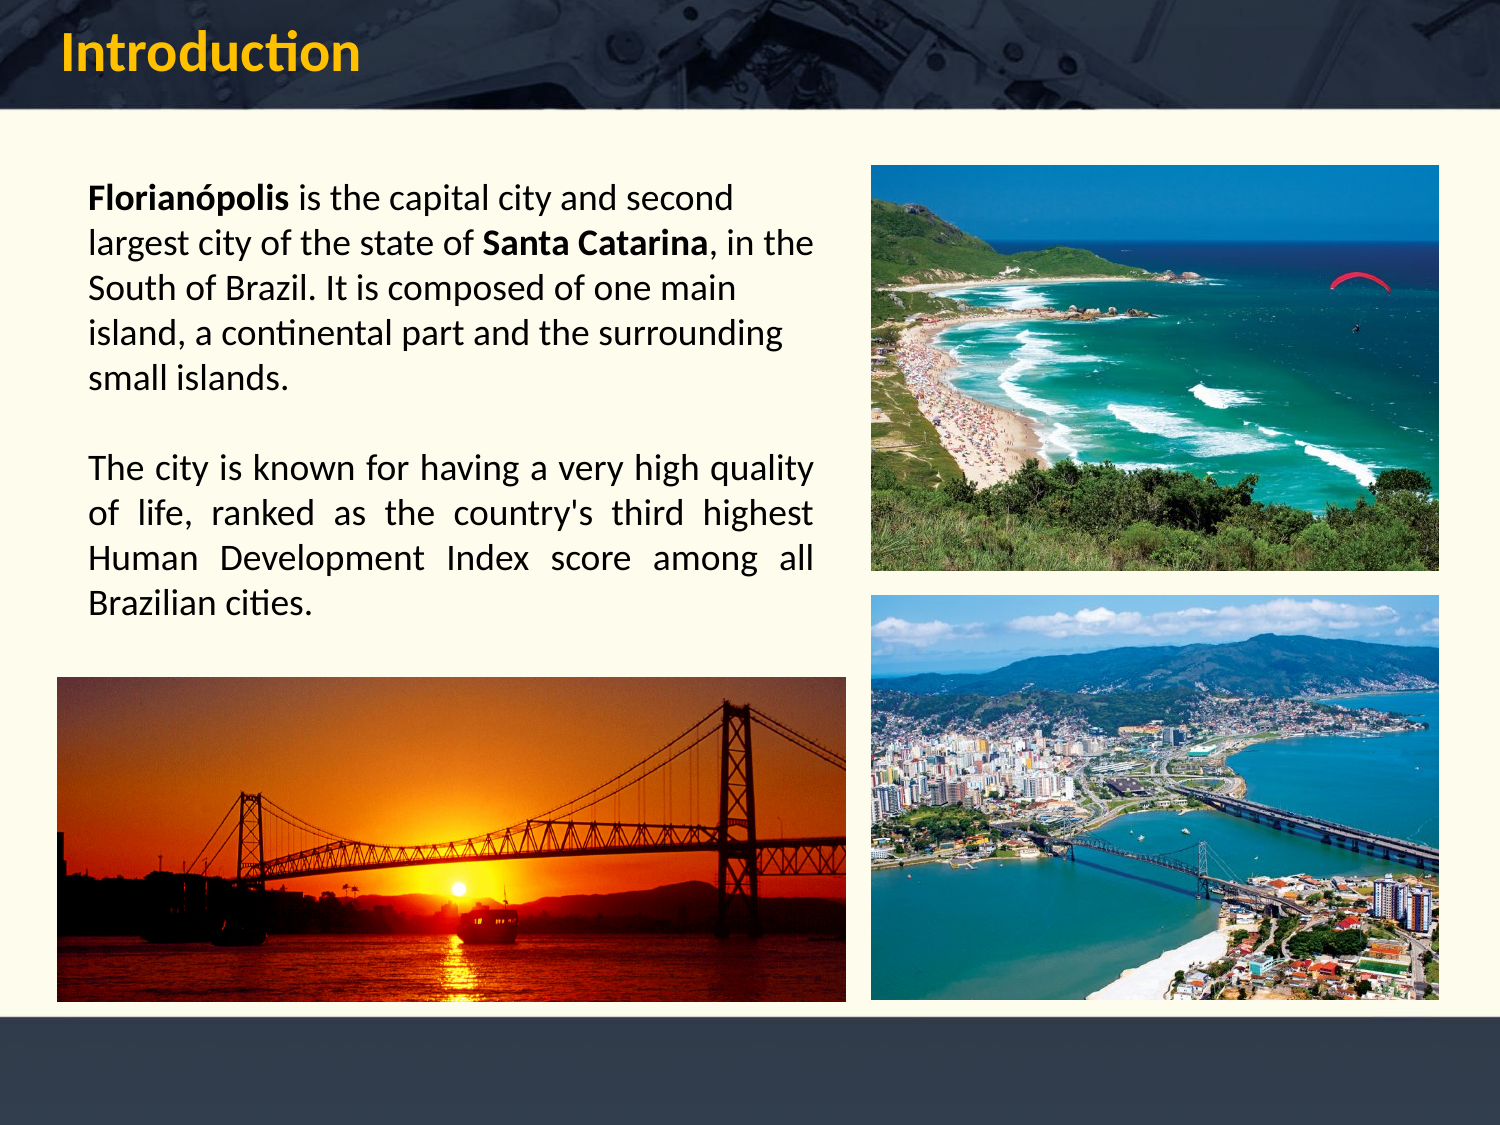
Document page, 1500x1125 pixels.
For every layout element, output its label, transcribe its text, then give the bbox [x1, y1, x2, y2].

text_box Introduction [45, 6, 539, 91]
picture [0, 0, 1500, 1125]
text_box Florianópolis is the capital city and second largest city of the state of Santa Catarina, in the South of Brazil. It is composed of one main island, a continental part and the surrounding small islands. The city is known for having a very high quality of life, ranked as the country's third highest Human Development Index score among all Brazilian cities. [73, 165, 830, 631]
